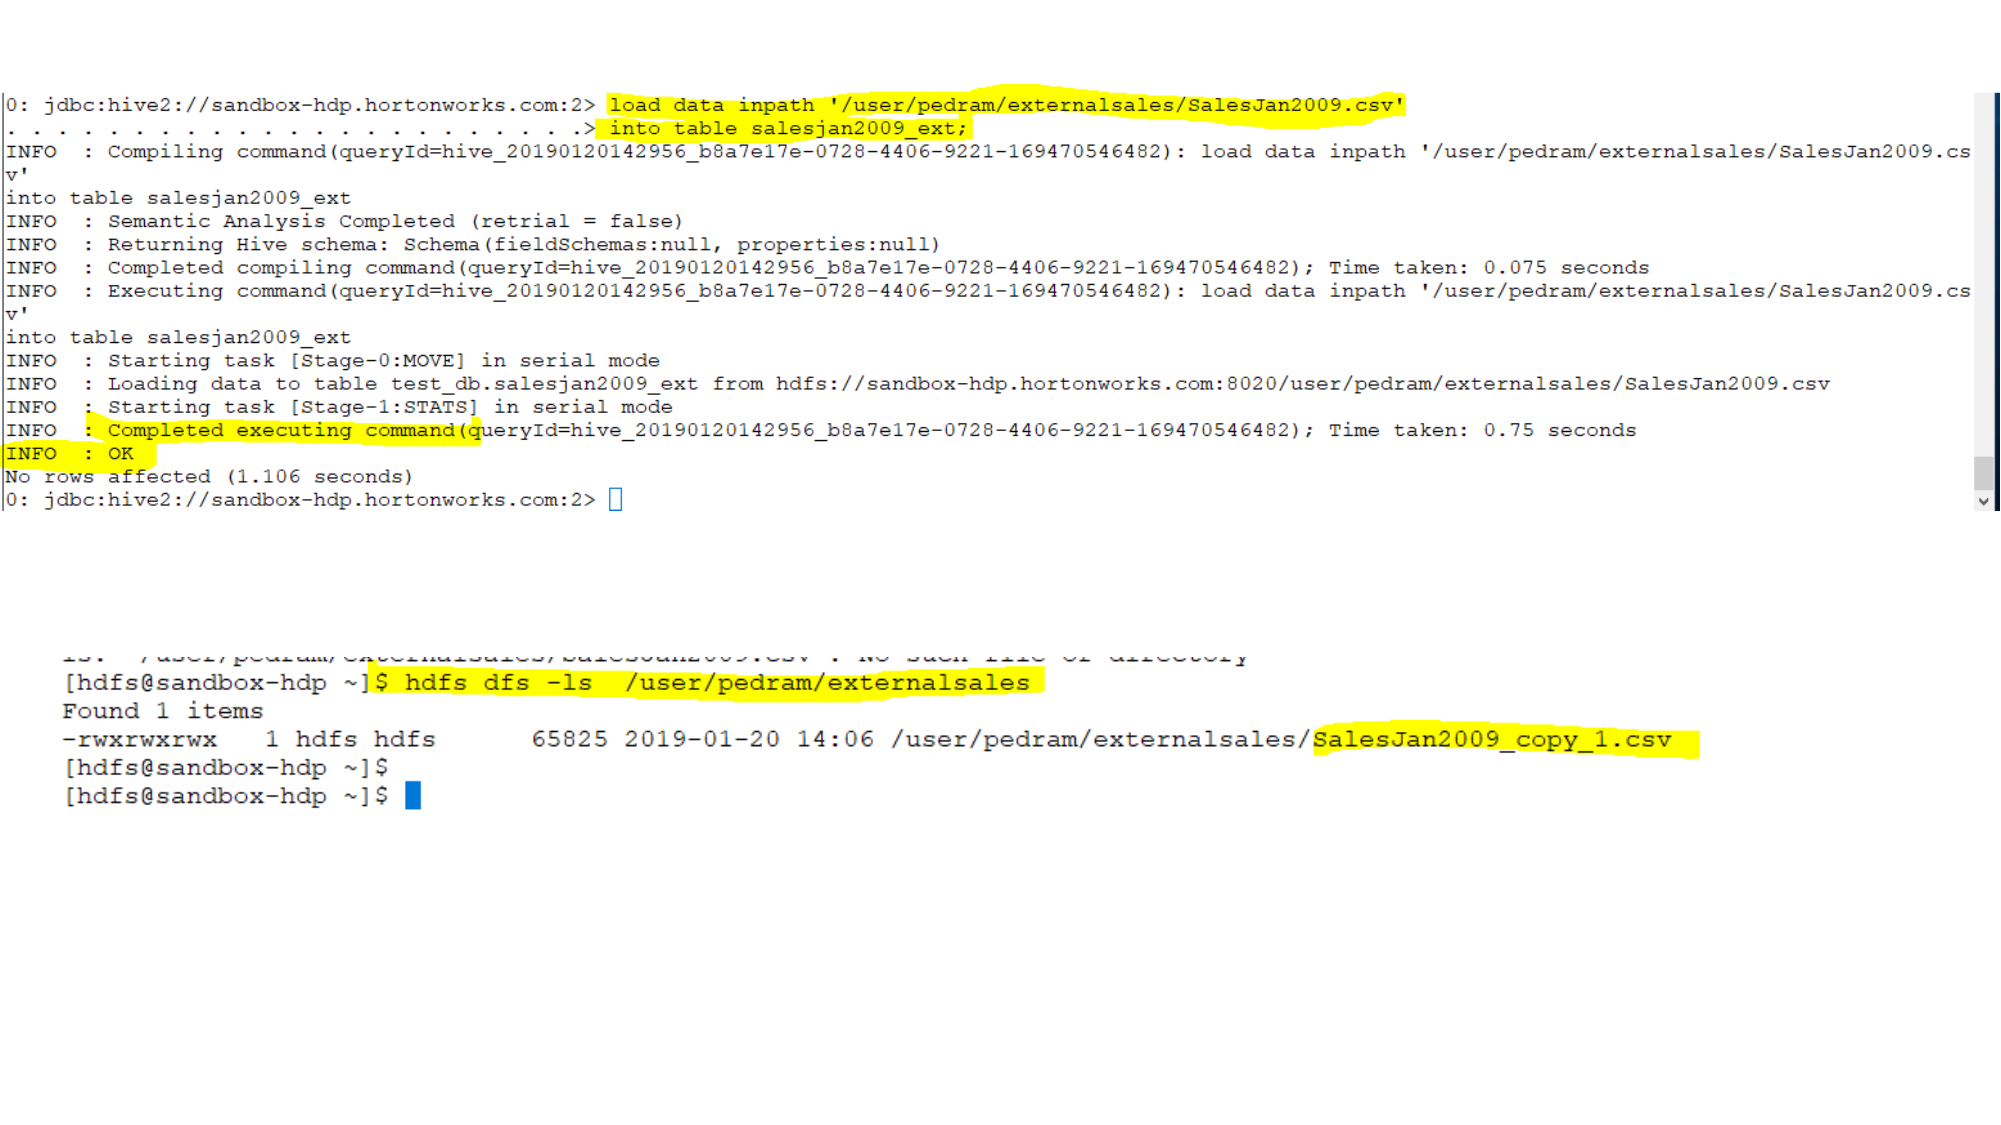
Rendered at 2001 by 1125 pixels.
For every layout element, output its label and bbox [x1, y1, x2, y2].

picture [60, 657, 1758, 816]
picture [0, 84, 2000, 511]
